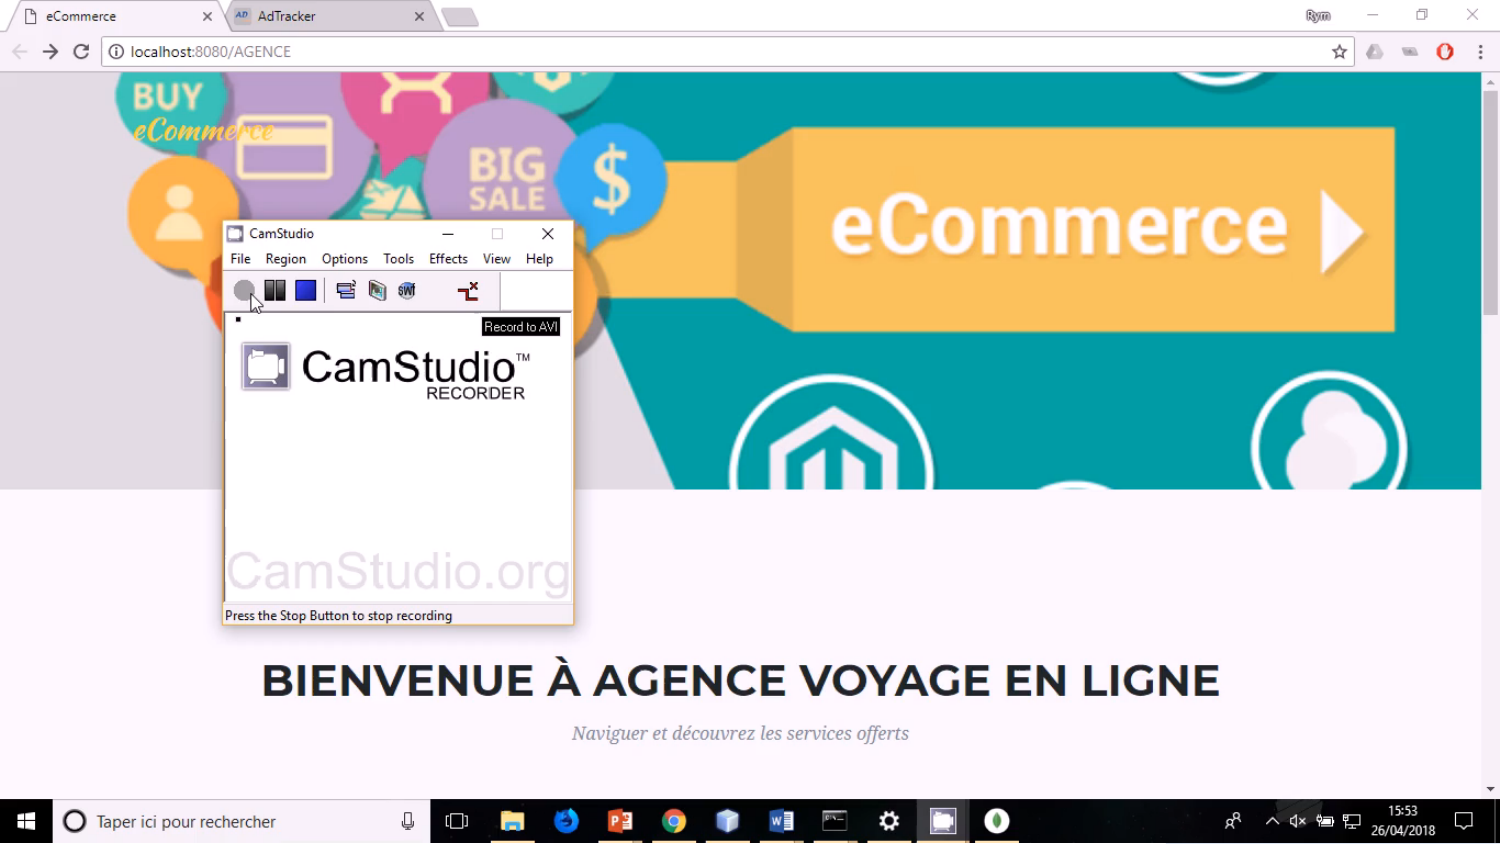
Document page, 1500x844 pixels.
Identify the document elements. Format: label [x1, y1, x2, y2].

text_box [0, 0, 1500, 844]
